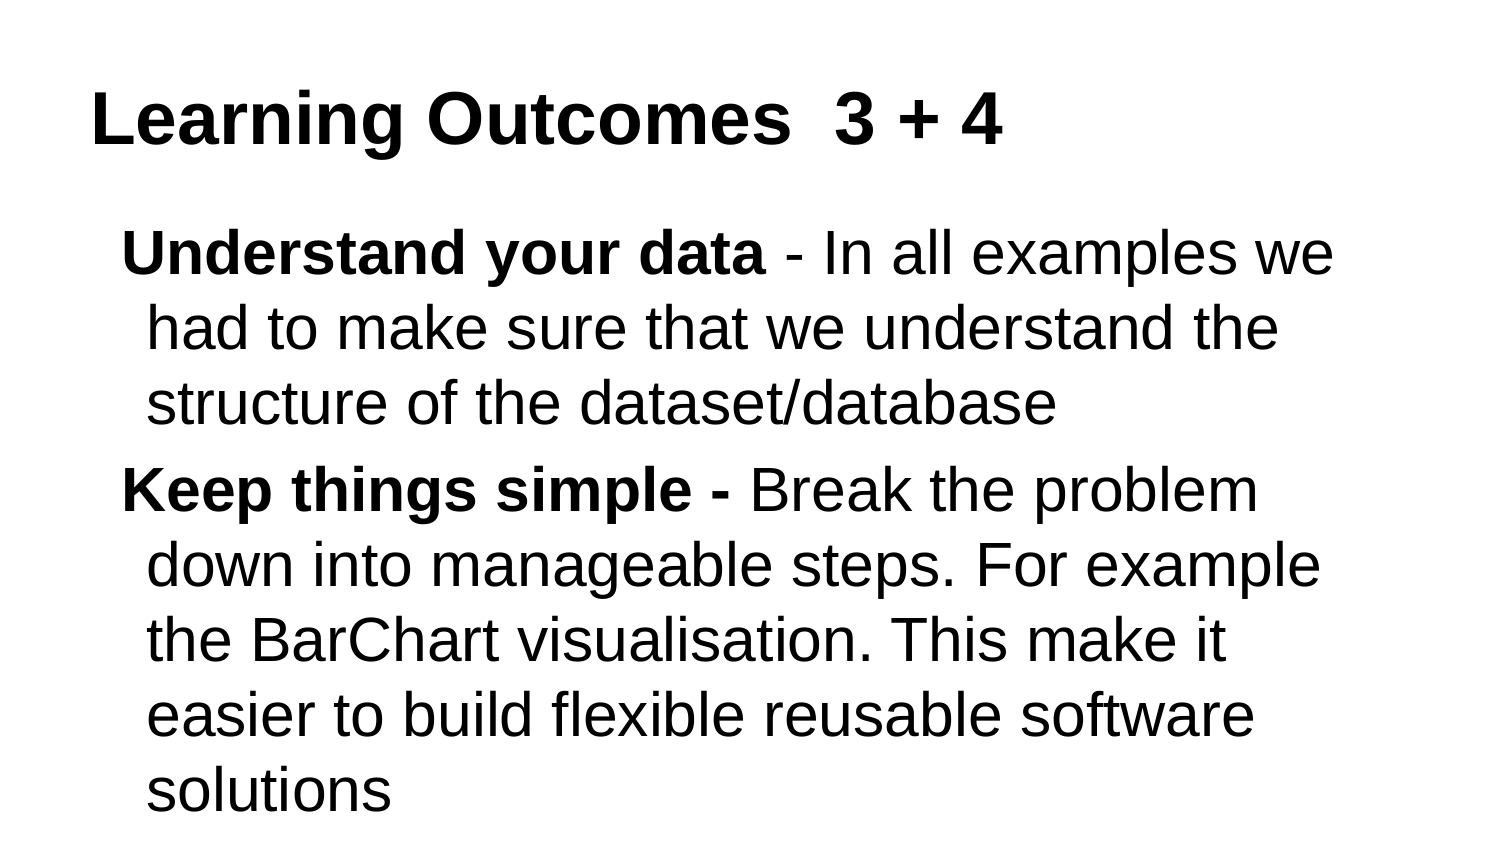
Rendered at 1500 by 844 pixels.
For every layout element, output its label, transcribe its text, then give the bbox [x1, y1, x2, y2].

title Learning Outcomes 3 + 4 [75, 33, 1425, 175]
list Understand your data - In all examples we had to make sure that we understand the structure of the dataset/database Keep things simple - Break the problem down into manageable steps. For example the BarChart visualisation. This make it easier to build flexible reusable software solutions [75, 196, 1425, 808]
